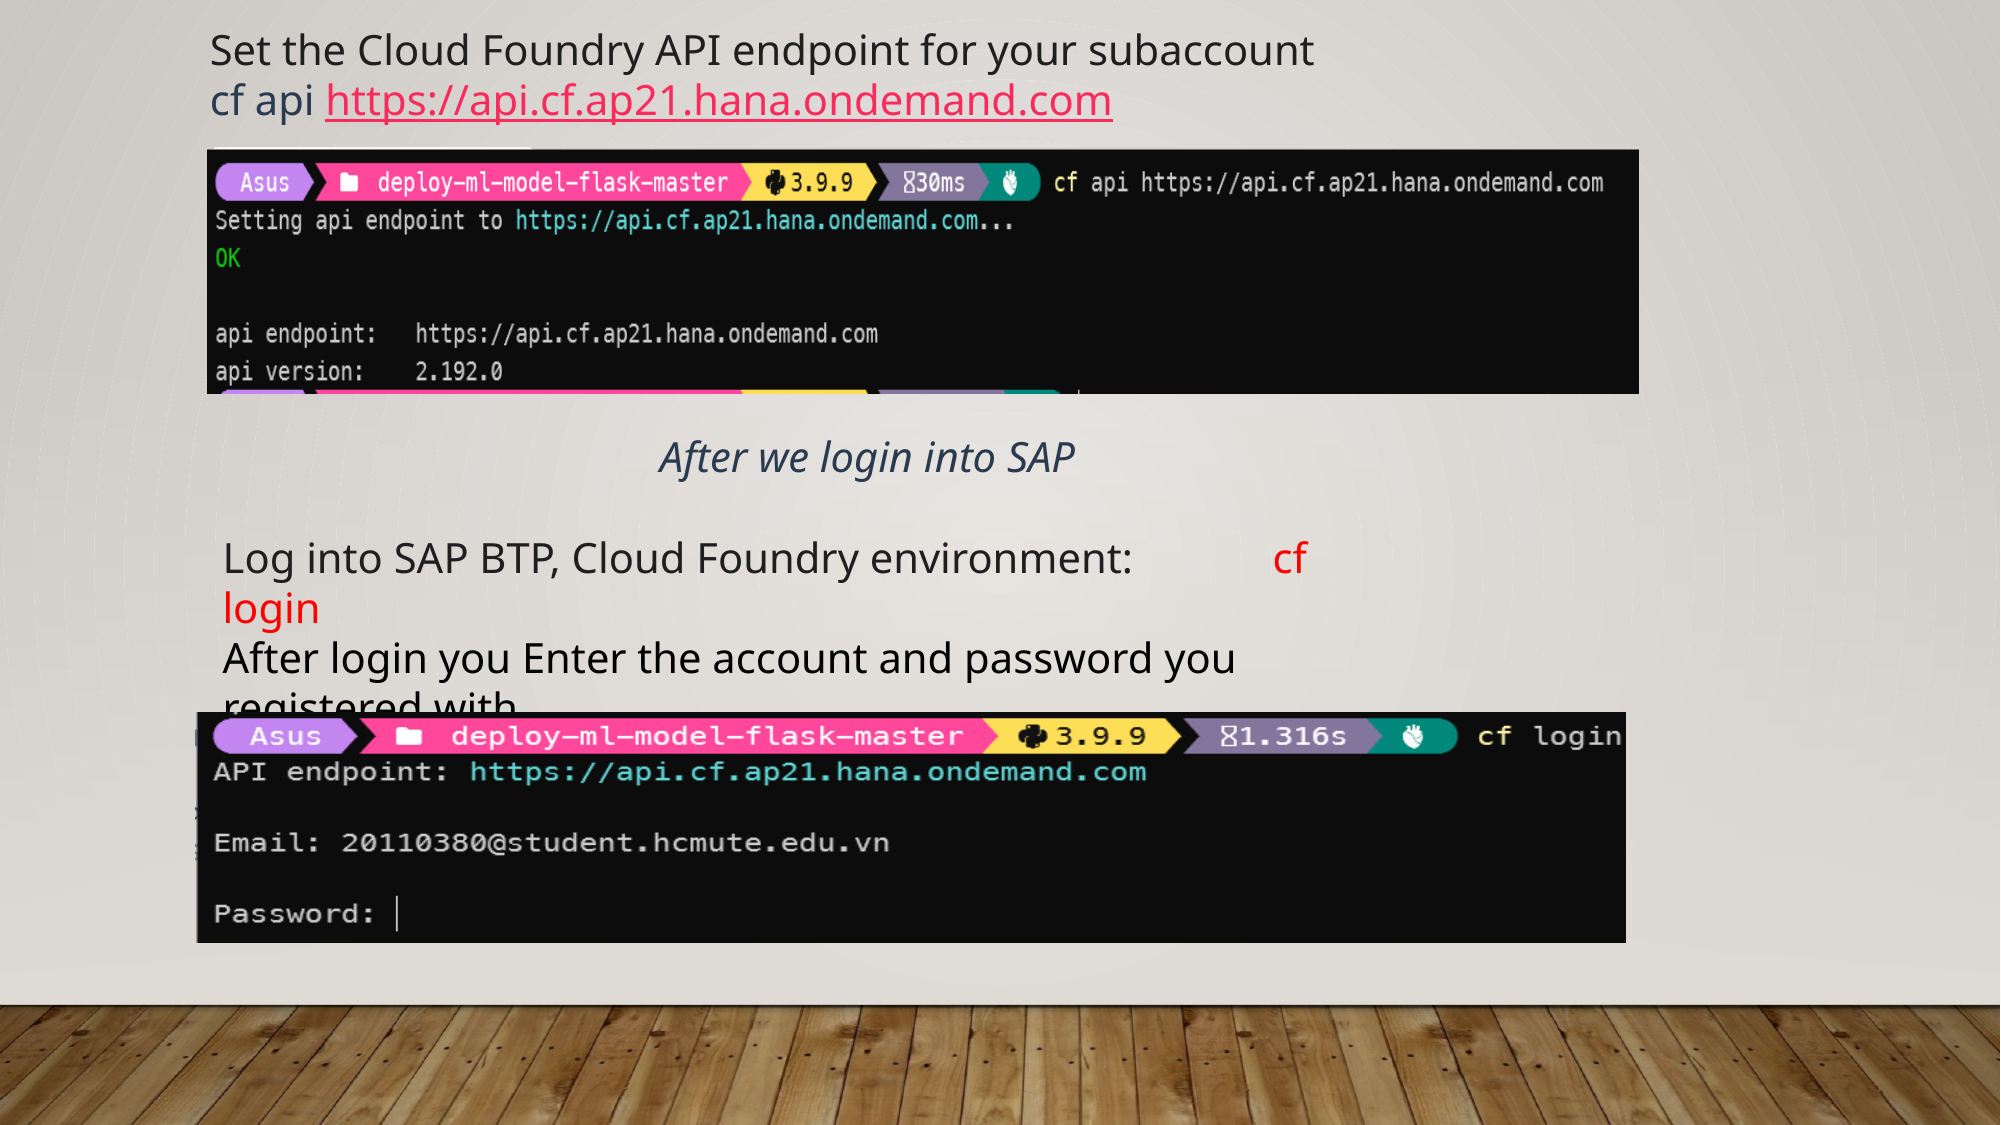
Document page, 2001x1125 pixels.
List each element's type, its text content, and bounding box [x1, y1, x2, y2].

text_box Log into SAP BTP, Cloud Foundry environment: cf login After login you Enter the account and password you registered with [207, 524, 1391, 711]
picture [194, 711, 1626, 943]
text_box Set the Cloud Foundry API endpoint for your subaccount cf api https://api.cf.ap21.hana.ondemand.com After we login into SAP [194, 16, 1844, 489]
picture [0, 1005, 2000, 1125]
text_box [238, 489, 1814, 897]
picture [207, 147, 1639, 394]
